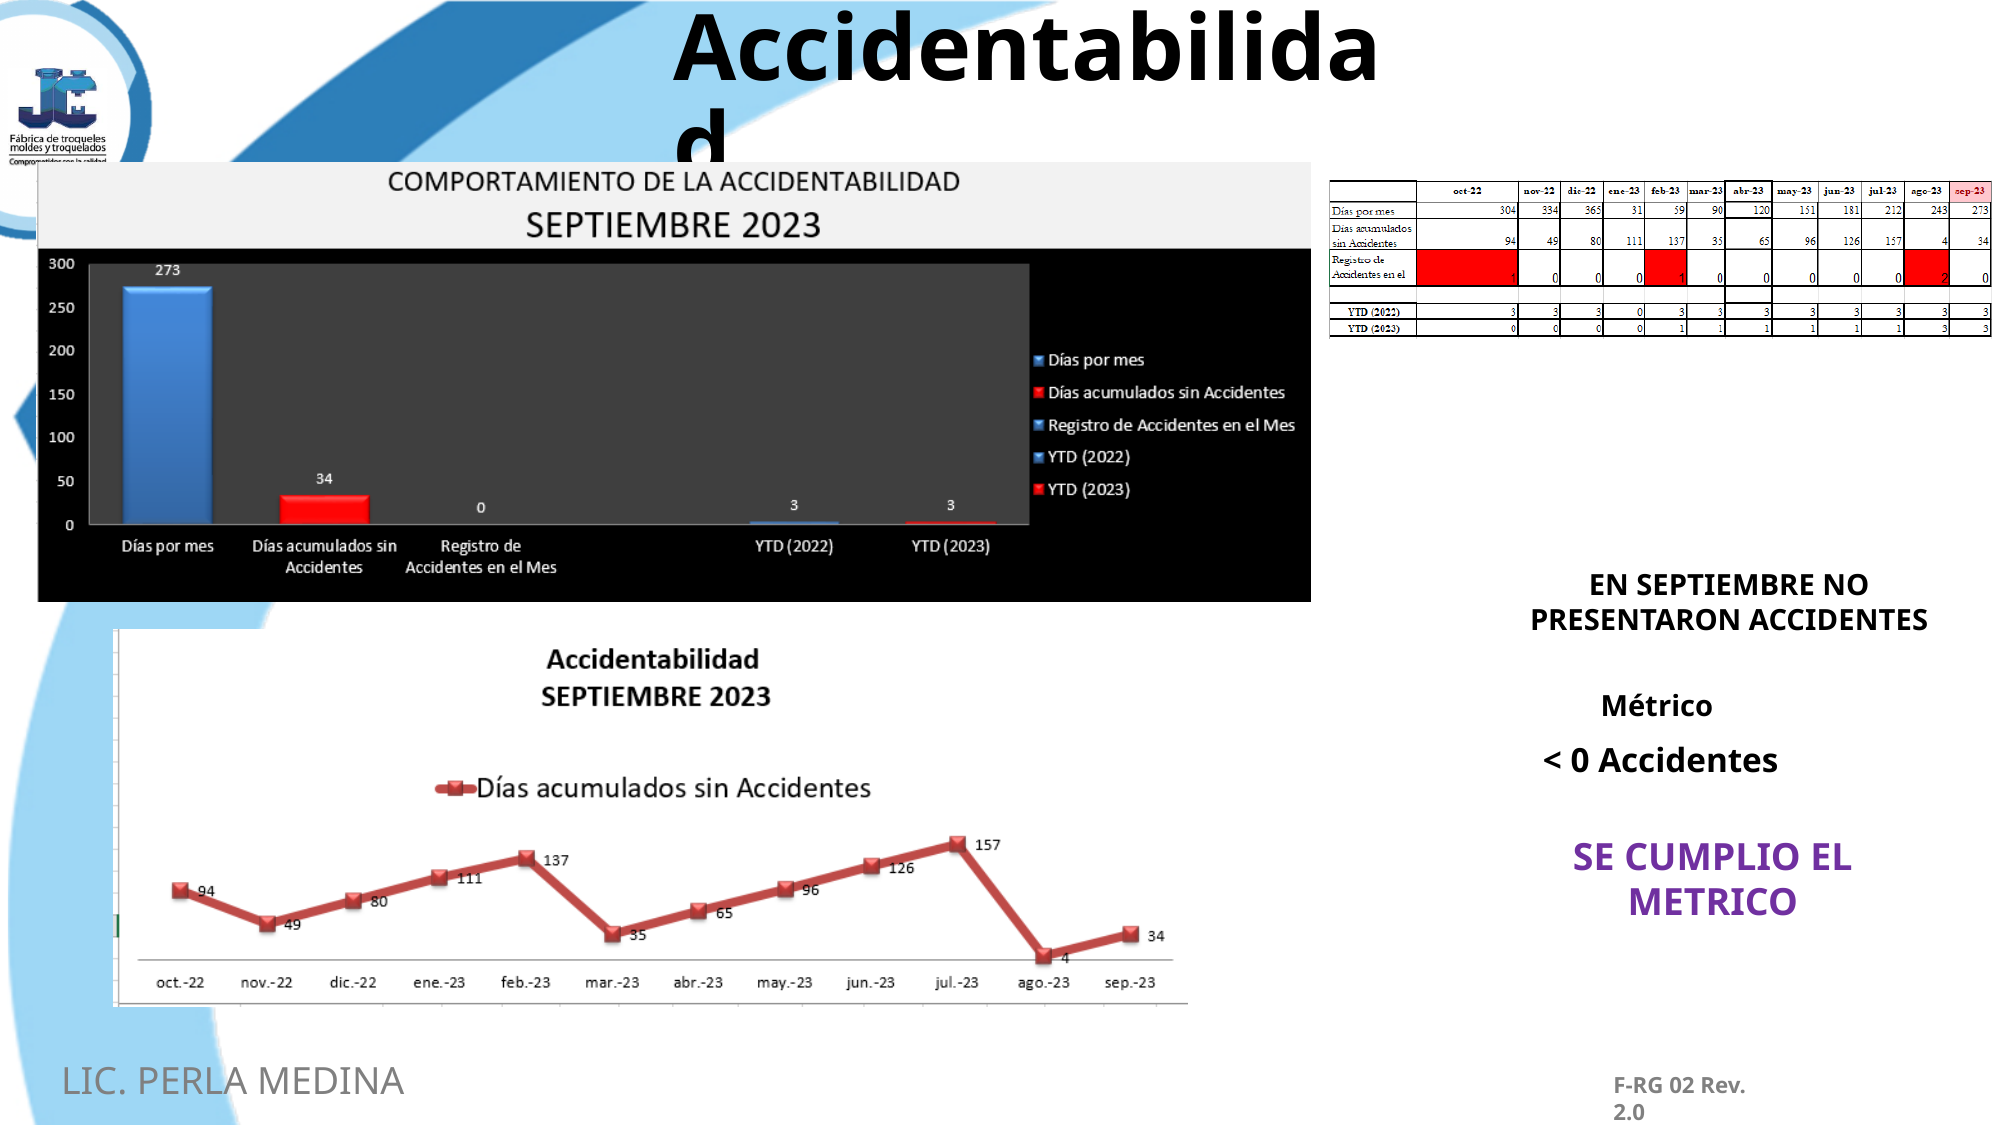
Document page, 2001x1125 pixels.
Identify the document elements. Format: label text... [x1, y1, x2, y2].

text_box Accidentabilidad [658, 19, 1448, 181]
text_box EN SEPTIEMBRE NO PRESENTARON ACCIDENTES [1480, 559, 1978, 644]
text_box LIC. PERLA MEDINA [46, 1054, 472, 1106]
text_box SE CUMPLIO EL METRICO [1480, 825, 1945, 931]
text_box Métrico < 0 Accidentes [1420, 679, 1902, 787]
picture [0, 0, 1992, 1123]
